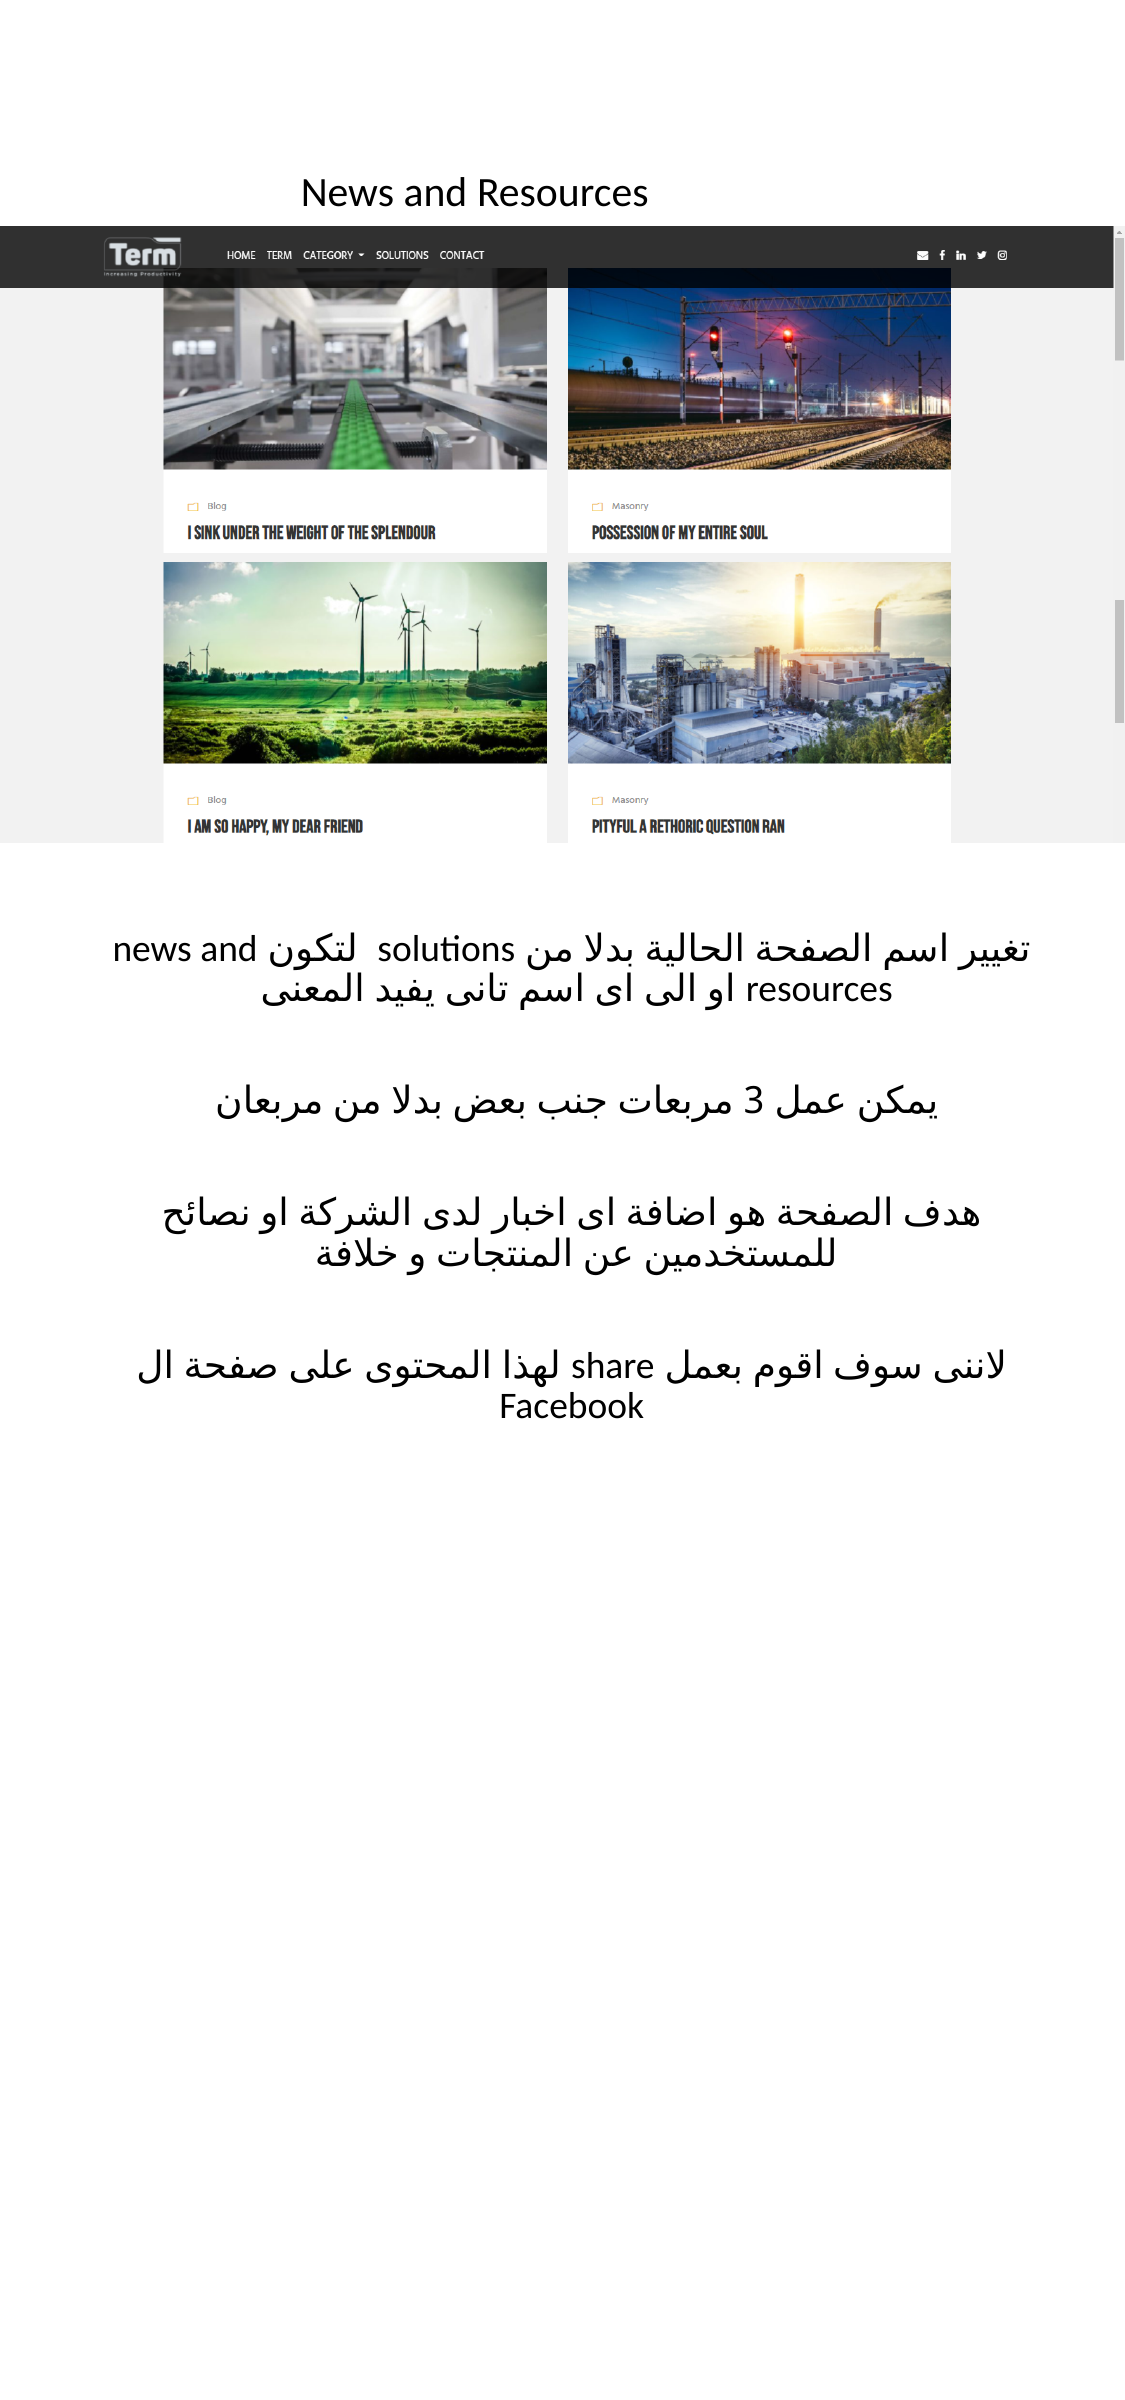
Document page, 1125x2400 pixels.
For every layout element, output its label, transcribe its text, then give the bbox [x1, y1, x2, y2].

text_box News and Resources [285, 162, 858, 226]
picture [0, 226, 1125, 843]
subtitle تغيير اسم الصفحة الحالية بدلا من solutions لتكون news and resources او الى اى اسم تانى يفيد المعنى يمكن عمل 3 مربعات جنب بعض بدلا من مربعان هدف الصفحة هو اضافة اى اخبار لدى الشركة او نصائح للمستخدمين عن المنتجات و خلافة لاننى سوف اقوم بعمل share لهذا المحتوى على صفحة ال Facebook [82, 921, 1061, 1501]
